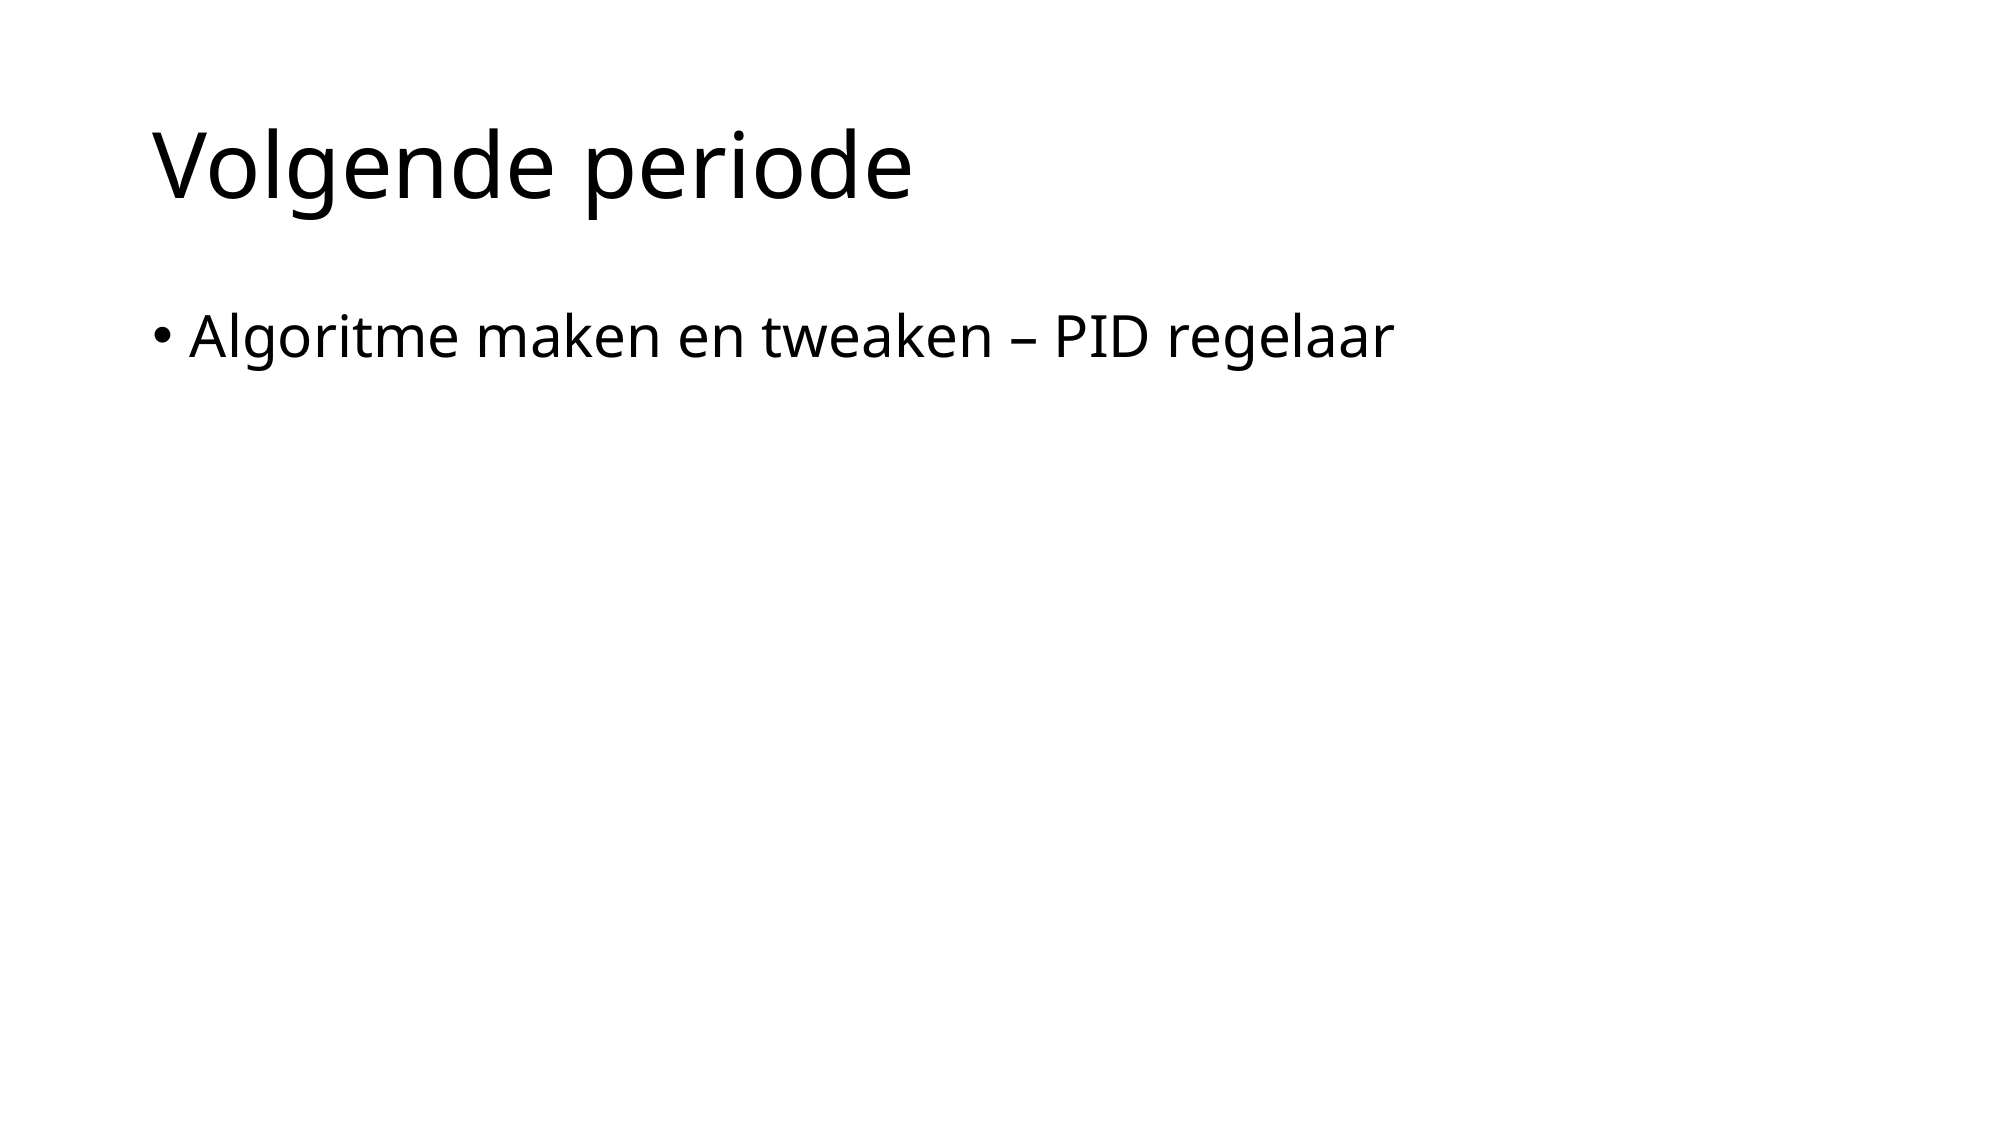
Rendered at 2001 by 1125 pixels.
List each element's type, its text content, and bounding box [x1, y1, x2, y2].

title Volgende periode [137, 59, 1863, 278]
list Algoritme maken en tweaken – PID regelaar [137, 299, 1863, 1014]
